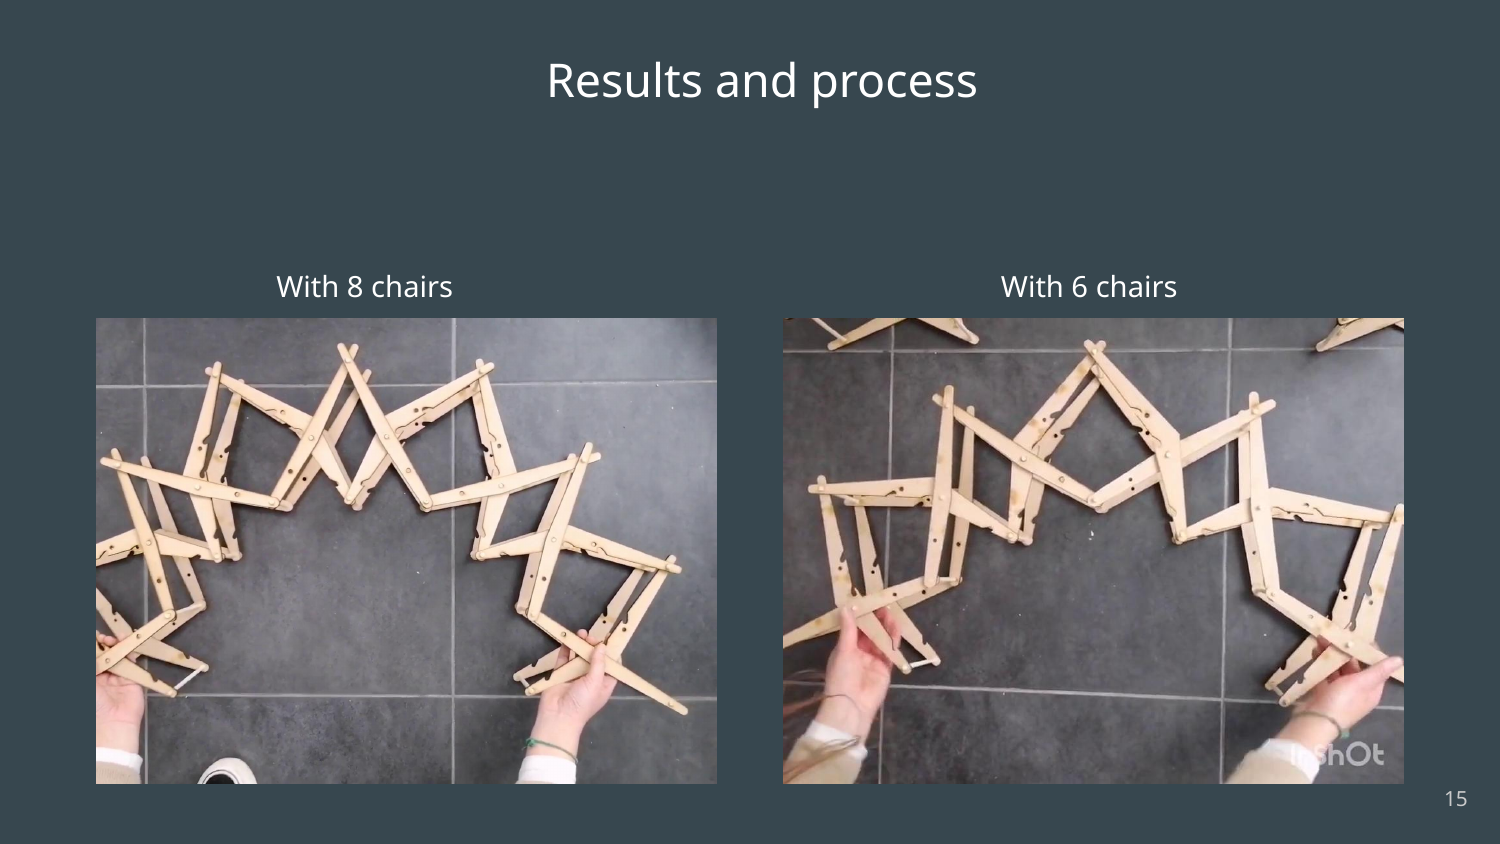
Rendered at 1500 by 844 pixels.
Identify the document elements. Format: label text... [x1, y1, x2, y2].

picture [96, 318, 718, 784]
list Results and process [63, 28, 1462, 123]
picture [782, 318, 1404, 784]
slide_number ‹#› [1392, 767, 1483, 833]
text_box With 8 chairs [58, 252, 679, 318]
text_box With 6 chairs [783, 252, 1404, 318]
